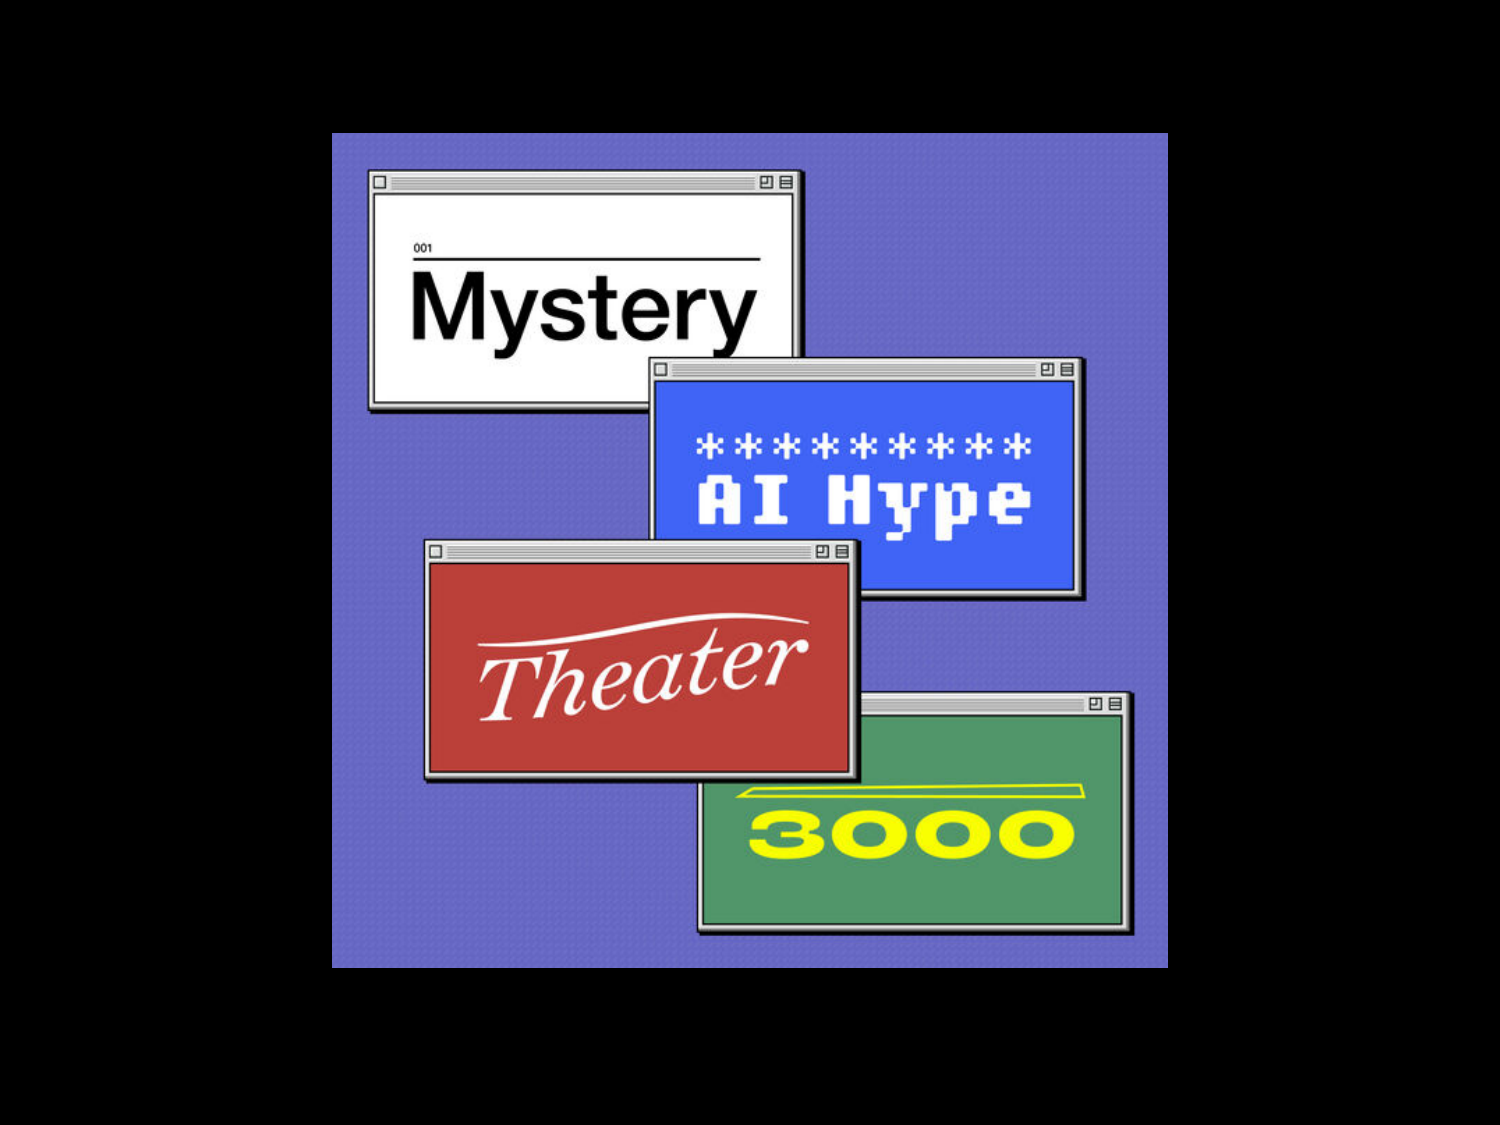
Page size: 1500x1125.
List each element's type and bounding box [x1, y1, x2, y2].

list [332, 133, 1168, 969]
